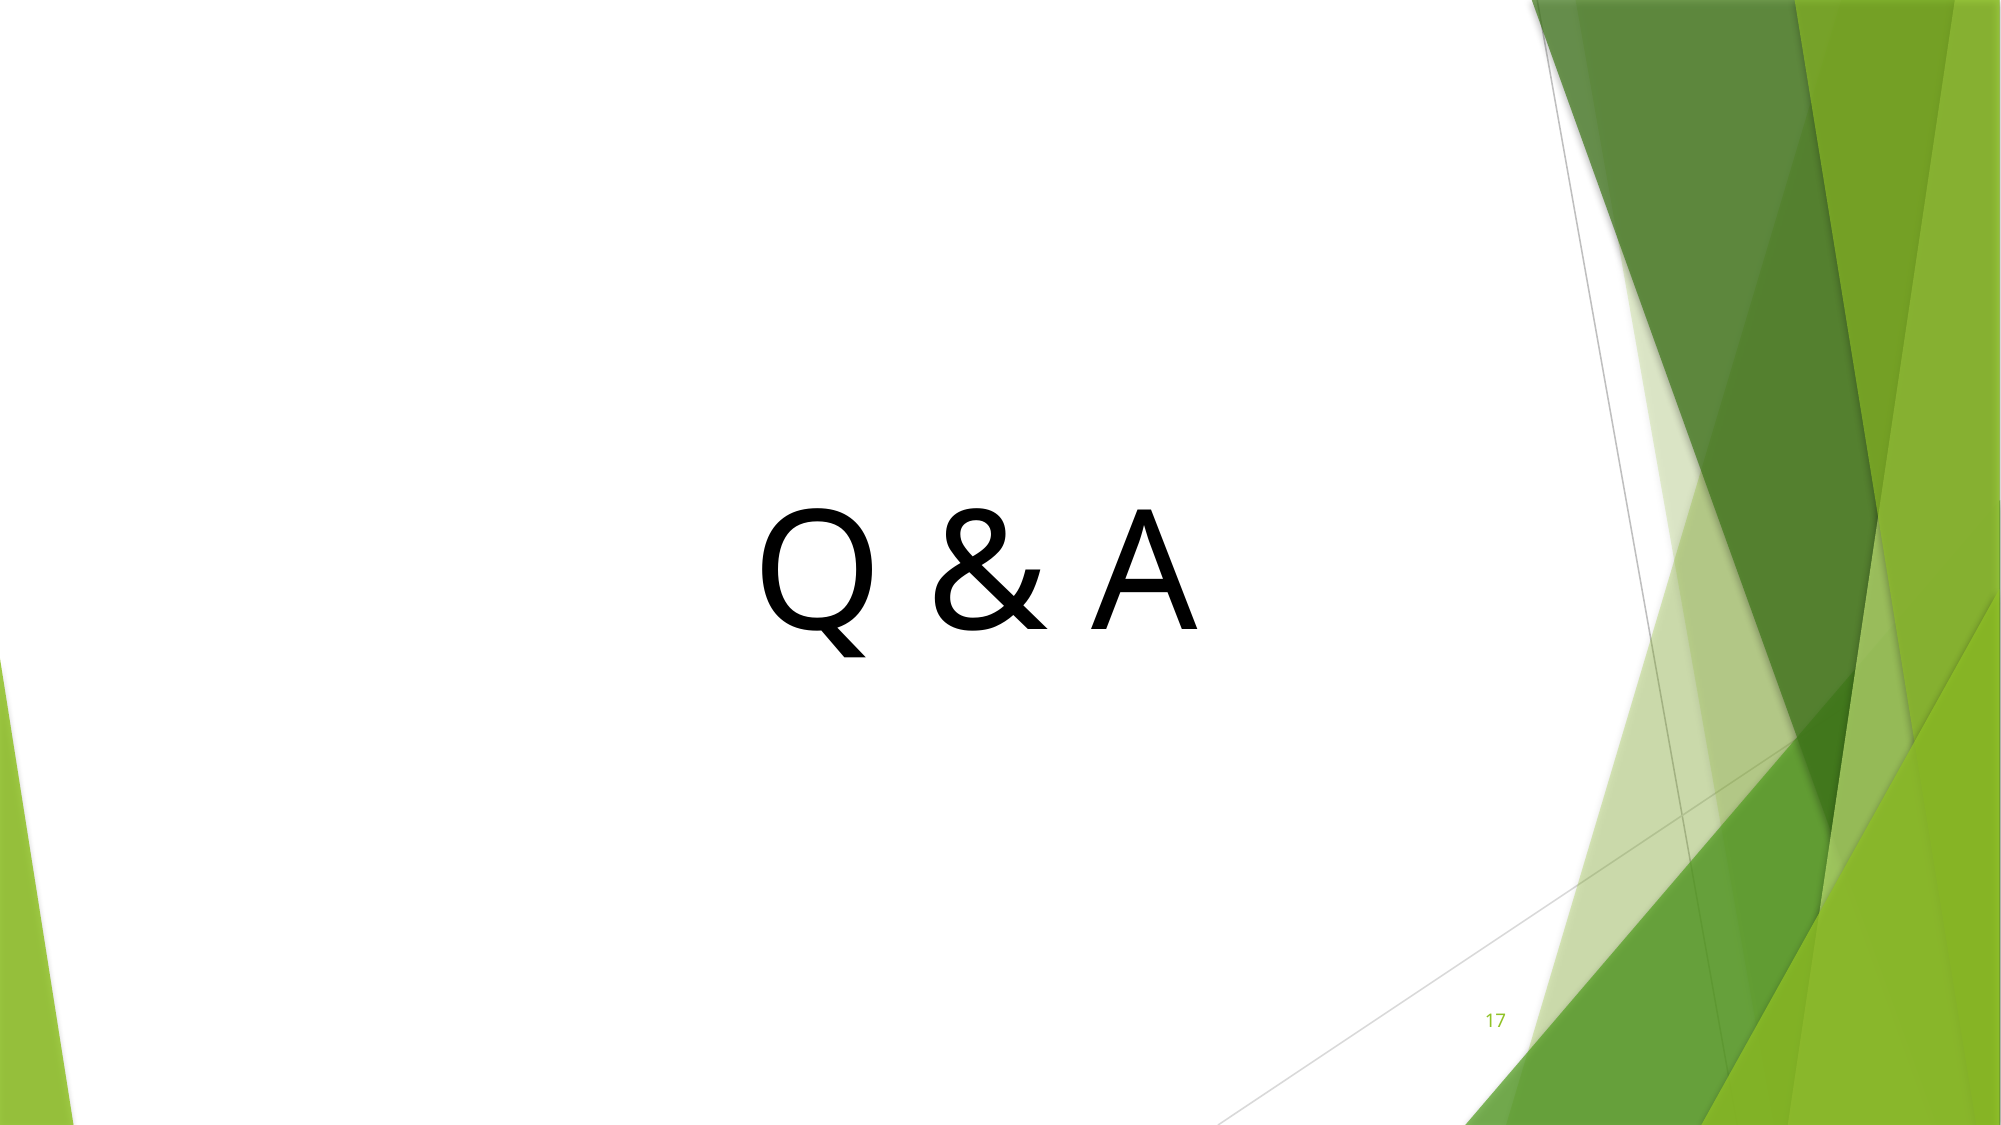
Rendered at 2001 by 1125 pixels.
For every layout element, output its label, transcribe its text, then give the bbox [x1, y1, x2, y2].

slide_number 17 [1409, 991, 1522, 1051]
text_box Q & A [737, 455, 1275, 671]
